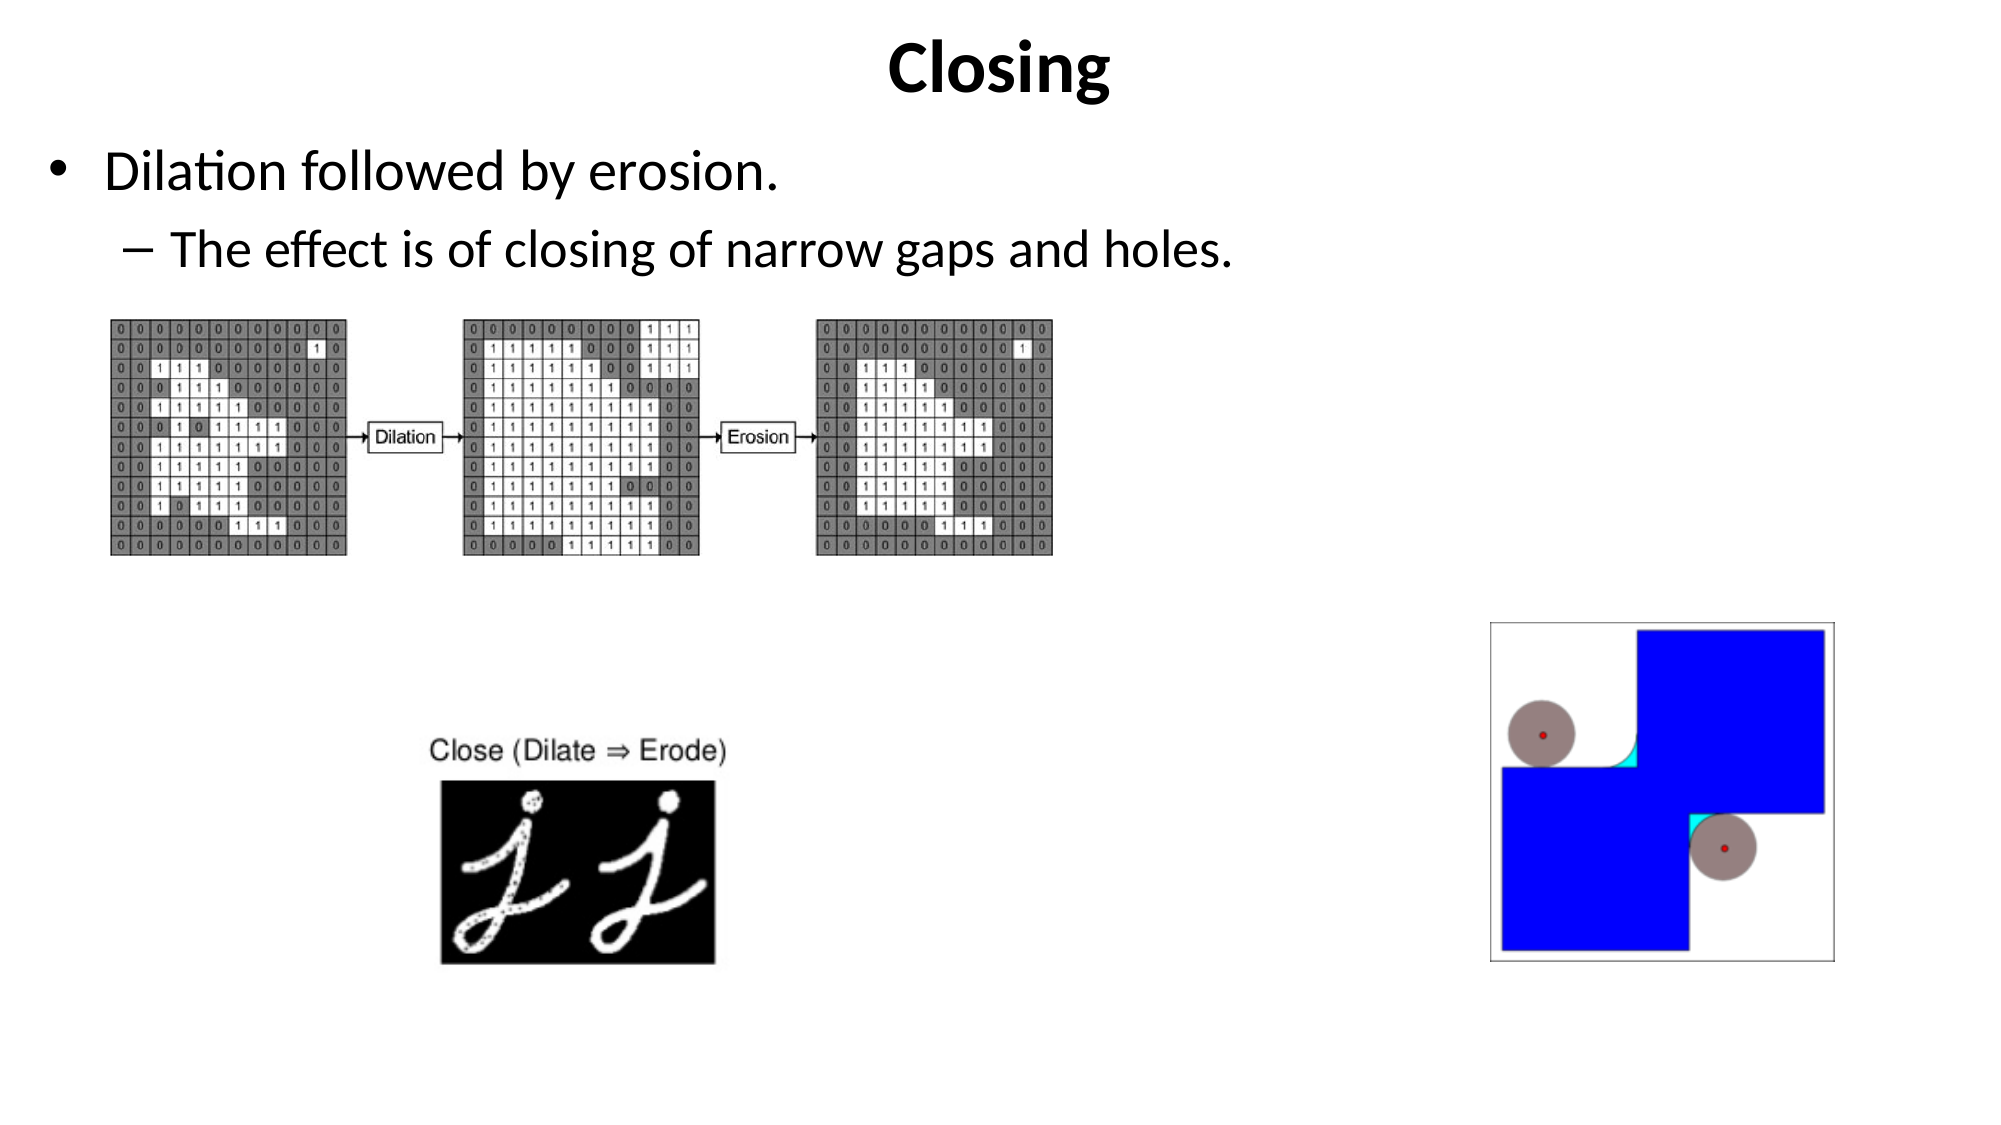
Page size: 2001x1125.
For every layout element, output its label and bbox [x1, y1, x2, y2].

picture [88, 302, 1058, 567]
picture [366, 724, 917, 1001]
picture [1490, 622, 1835, 963]
list [33, 125, 1967, 1063]
title [33, 0, 1967, 125]
